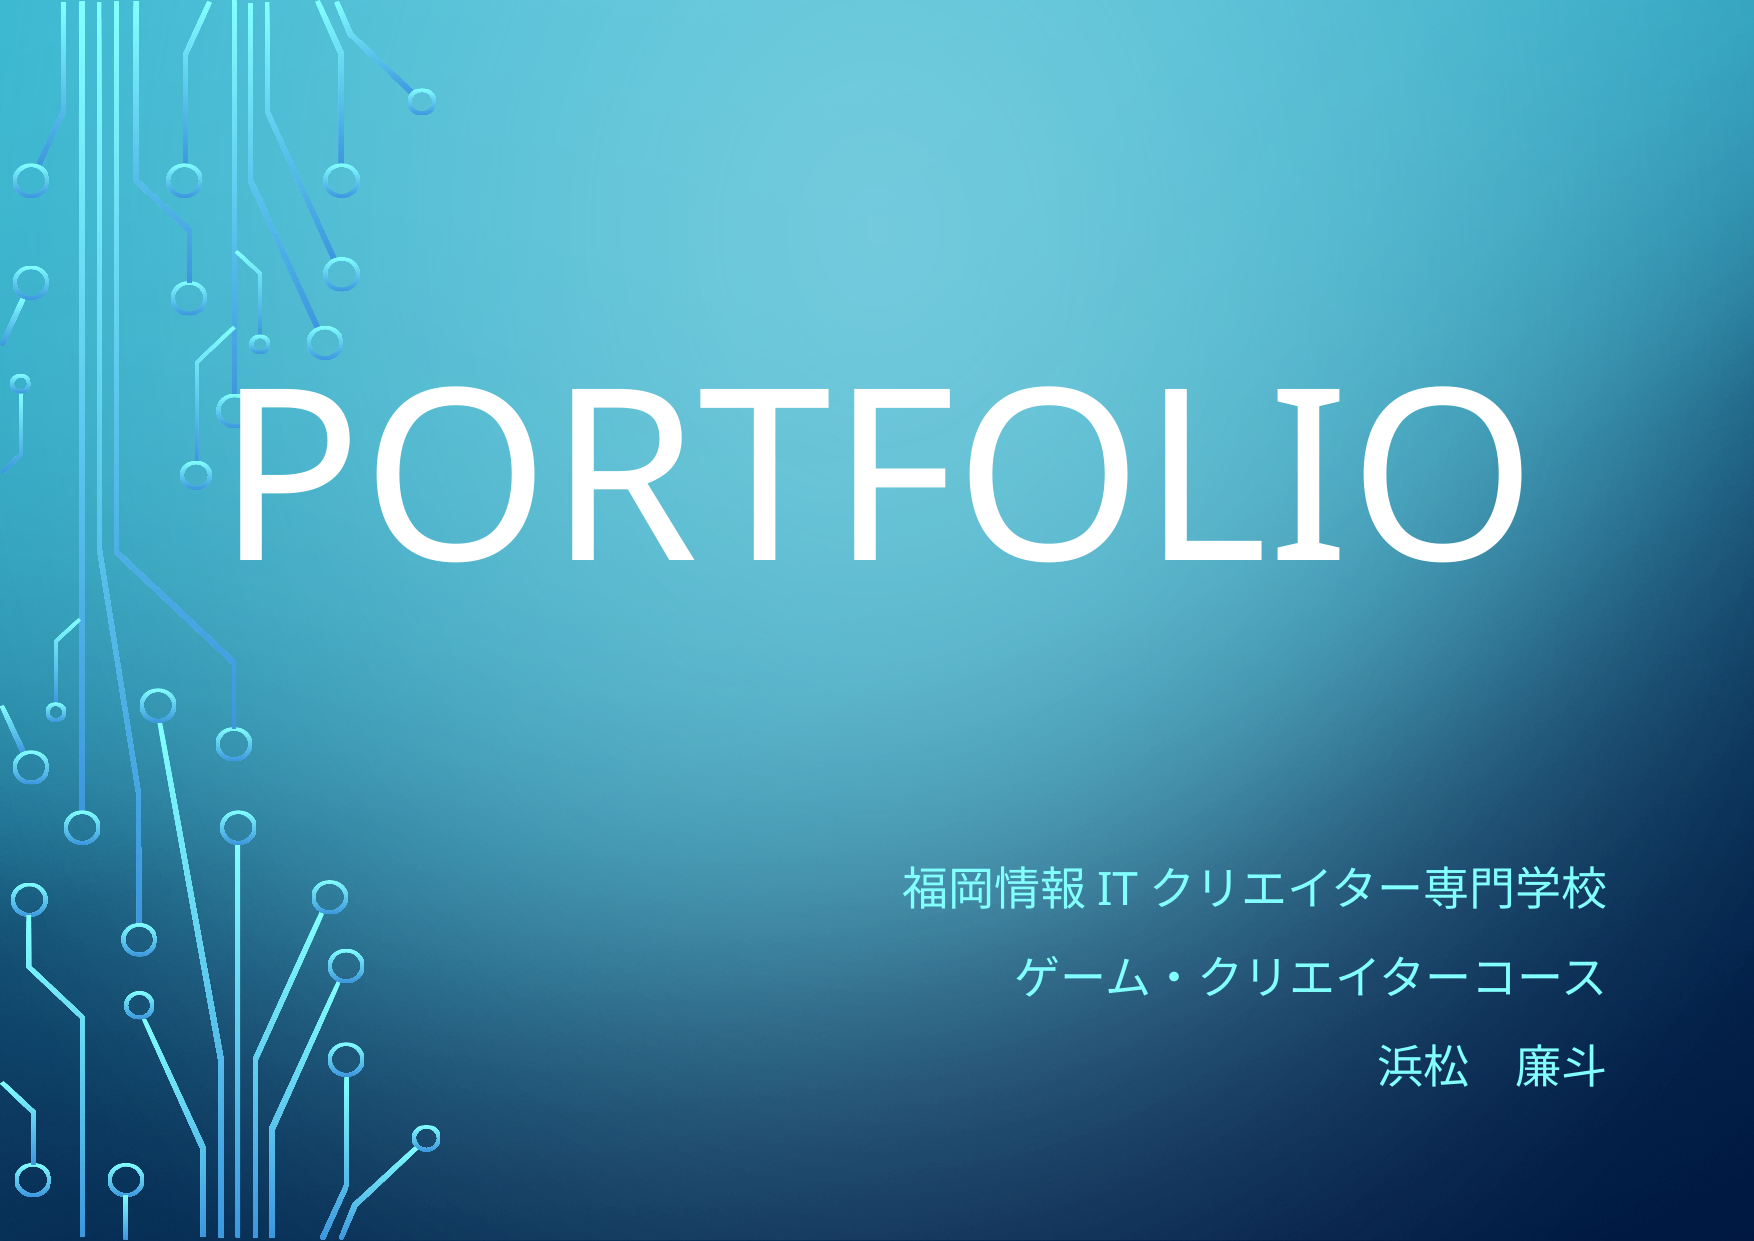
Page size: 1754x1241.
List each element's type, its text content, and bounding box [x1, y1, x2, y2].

title Portfolio [134, 104, 1620, 621]
subtitle 福岡情報ITクリエイター専門学校 ゲーム・クリエイターコース 浜松 廉斗 [306, 840, 1623, 1141]
